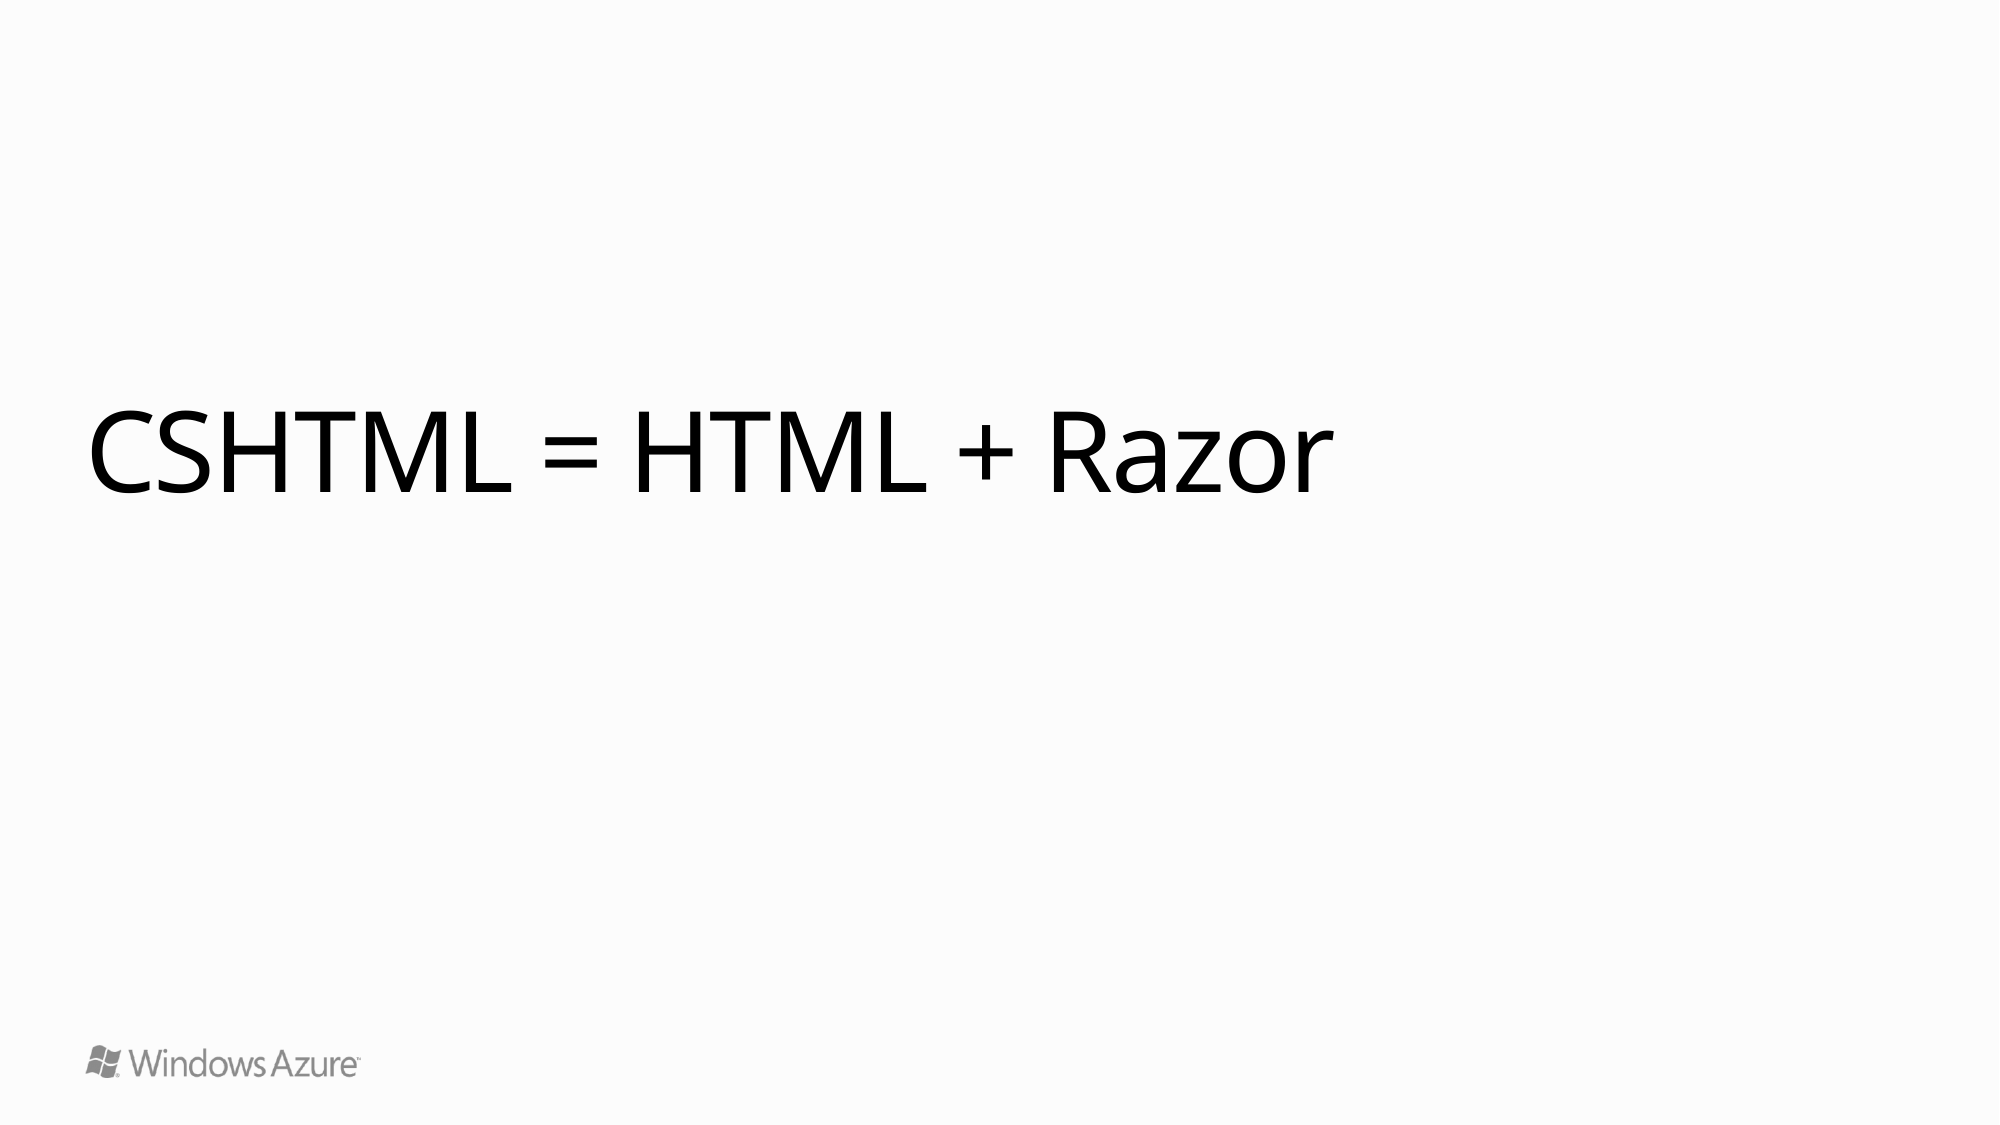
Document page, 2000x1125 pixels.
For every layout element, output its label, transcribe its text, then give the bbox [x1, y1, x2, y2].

title CSHTML = HTML + Razor [85, 395, 1914, 519]
